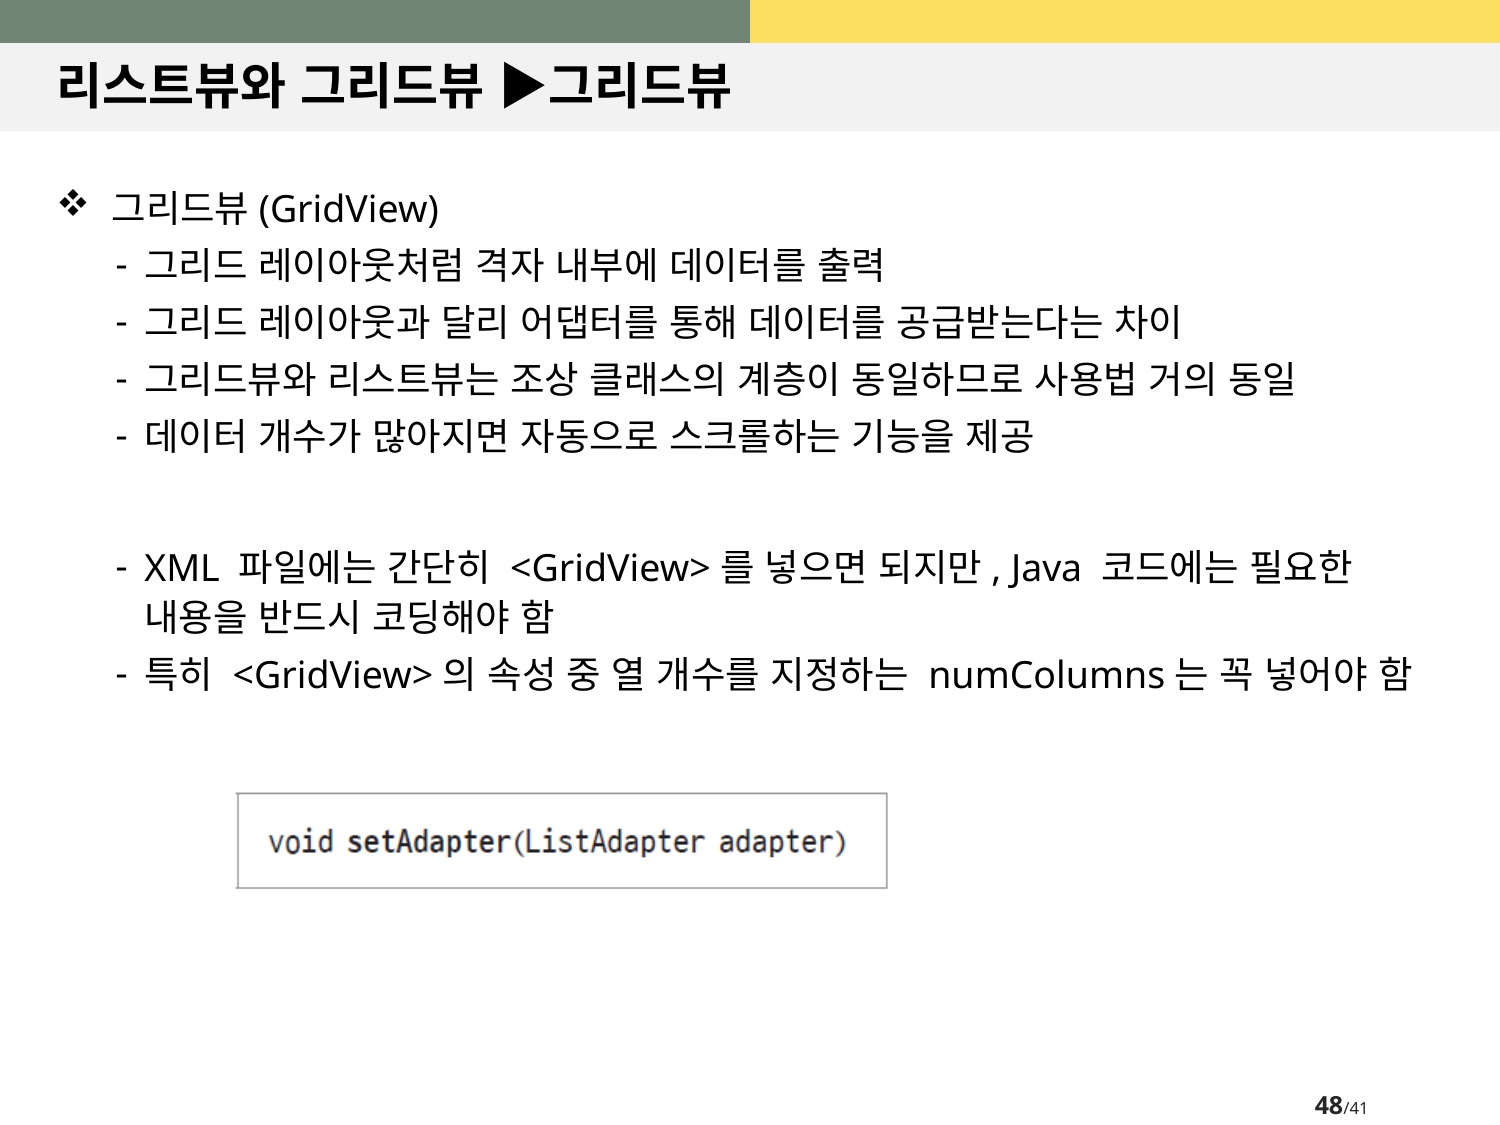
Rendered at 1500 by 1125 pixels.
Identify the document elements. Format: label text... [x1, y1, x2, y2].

picture [224, 785, 902, 898]
title 리스트뷰와 그리드뷰 ▶그리드뷰 [41, 42, 1459, 128]
list 그리드뷰(GridView) 그리드 레이아웃처럼 격자 내부에 데이터를 출력 그리드 레이아웃과 달리 어댑터를 통해 데이터를 공급받는다는 차이 그리드뷰와 리스트뷰는 조상 클래스의 계층이 동일하므로 사용법 거의 동일 데이터 개수가 많아지면 자동으로 스크롤하는 기능을 제공 XML 파일에는 간단히 <GridView>를 넣으면 되지만, Java 코드에는 필요한 내용을 반드시 코딩해야 함 특히 <GridView>의 속성 중 열 개수를 지정하는 numColumns는 꼭 넣어야 함 [41, 172, 1459, 1048]
